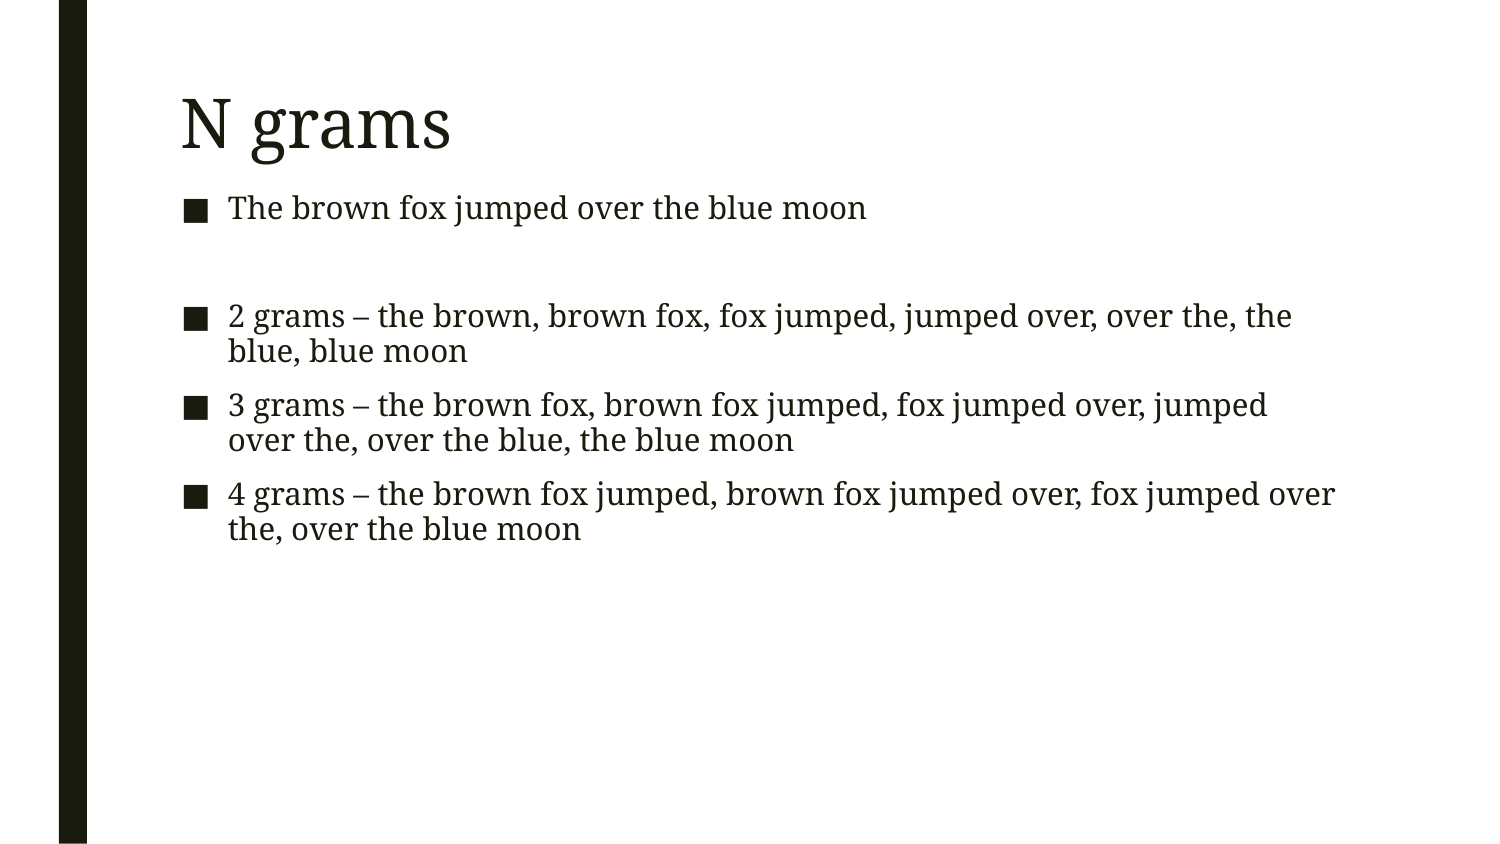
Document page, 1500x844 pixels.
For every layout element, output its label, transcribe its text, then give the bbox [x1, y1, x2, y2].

title N grams [168, 84, 1351, 185]
list The brown fox jumped over the blue moon 2 grams – the brown, brown fox, fox jumped, jumped over, over the, the blue, blue moon 3 grams – the brown fox, brown fox jumped, fox jumped over, jumped over the, over the blue, the blue moon 4 grams – the brown fox jumped, brown fox jumped over, fox jumped over the, over the blue moon [168, 185, 1351, 722]
